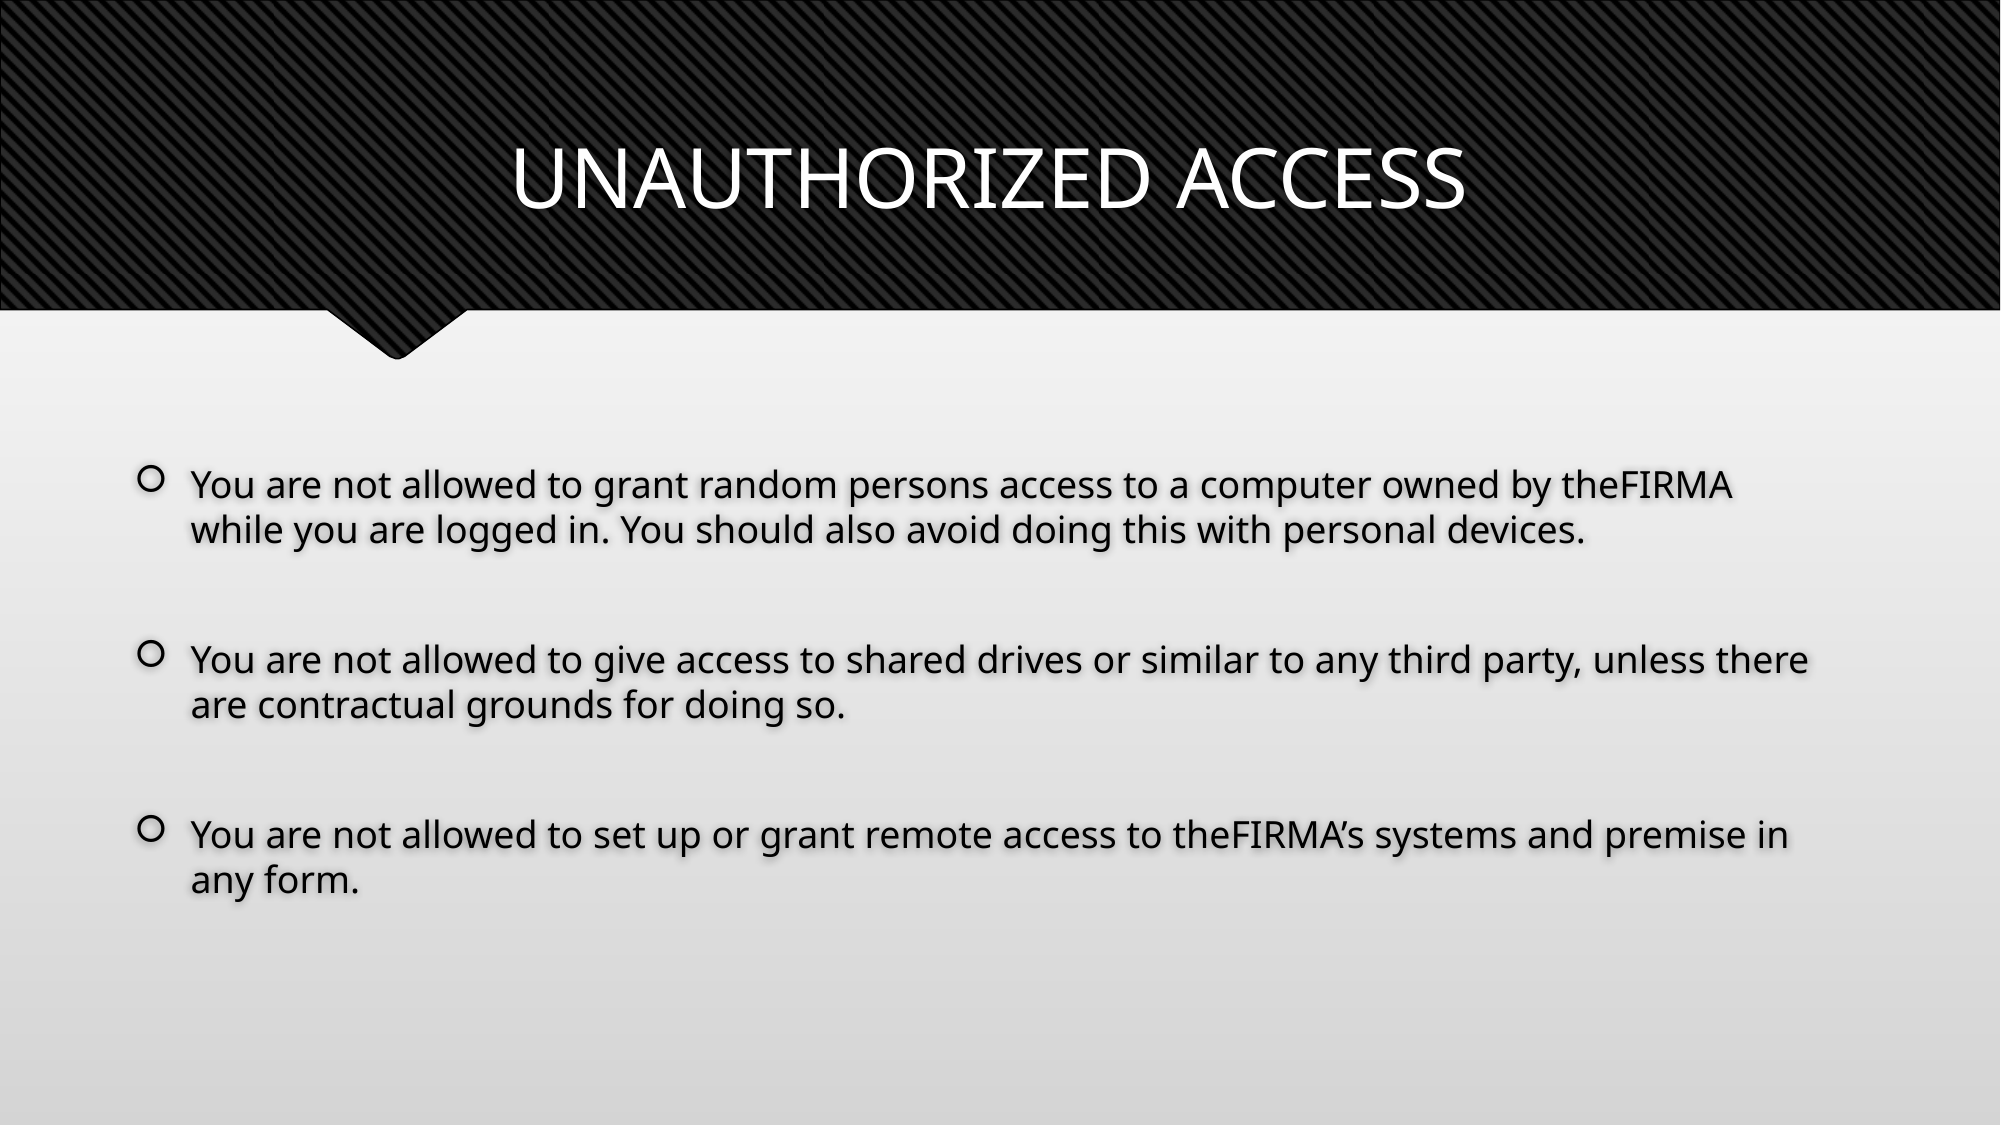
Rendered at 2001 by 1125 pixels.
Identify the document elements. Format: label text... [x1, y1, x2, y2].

title UNAUTHORIZED ACCESS [132, 98, 1868, 233]
list You are not allowed to grant random persons access to a computer owned by theFIRMA while you are logged in. You should also avoid doing this with personal devices. You are not allowed to give access to shared drives or similar to any third party, unless there are contractual grounds for doing so. You are not allowed to set up or grant remote access to theFIRMA’s systems and premise in any form. [119, 415, 1851, 1013]
